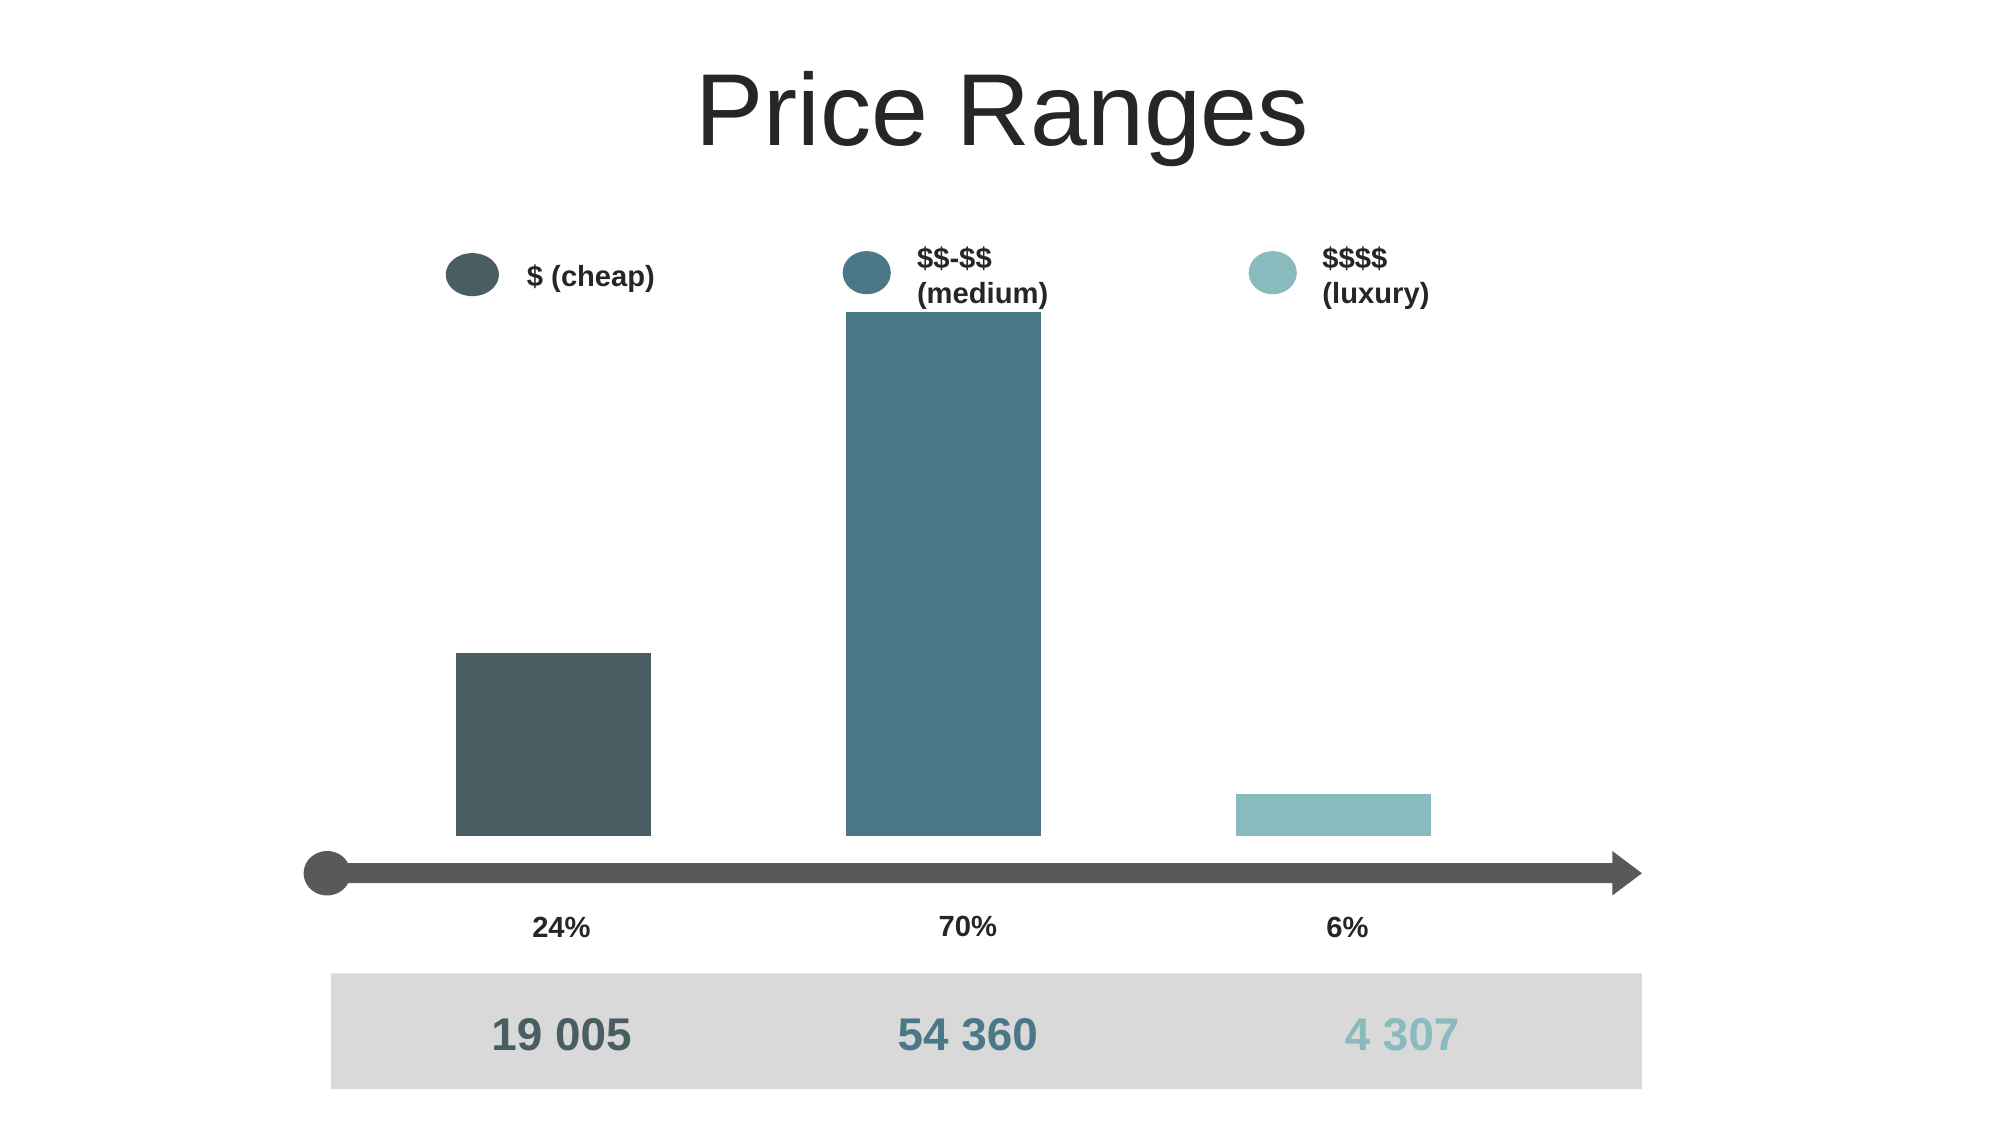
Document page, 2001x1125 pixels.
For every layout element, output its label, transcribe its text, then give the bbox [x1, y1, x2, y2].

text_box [303, 222, 1642, 1090]
list Price Ranges [53, 55, 1952, 175]
